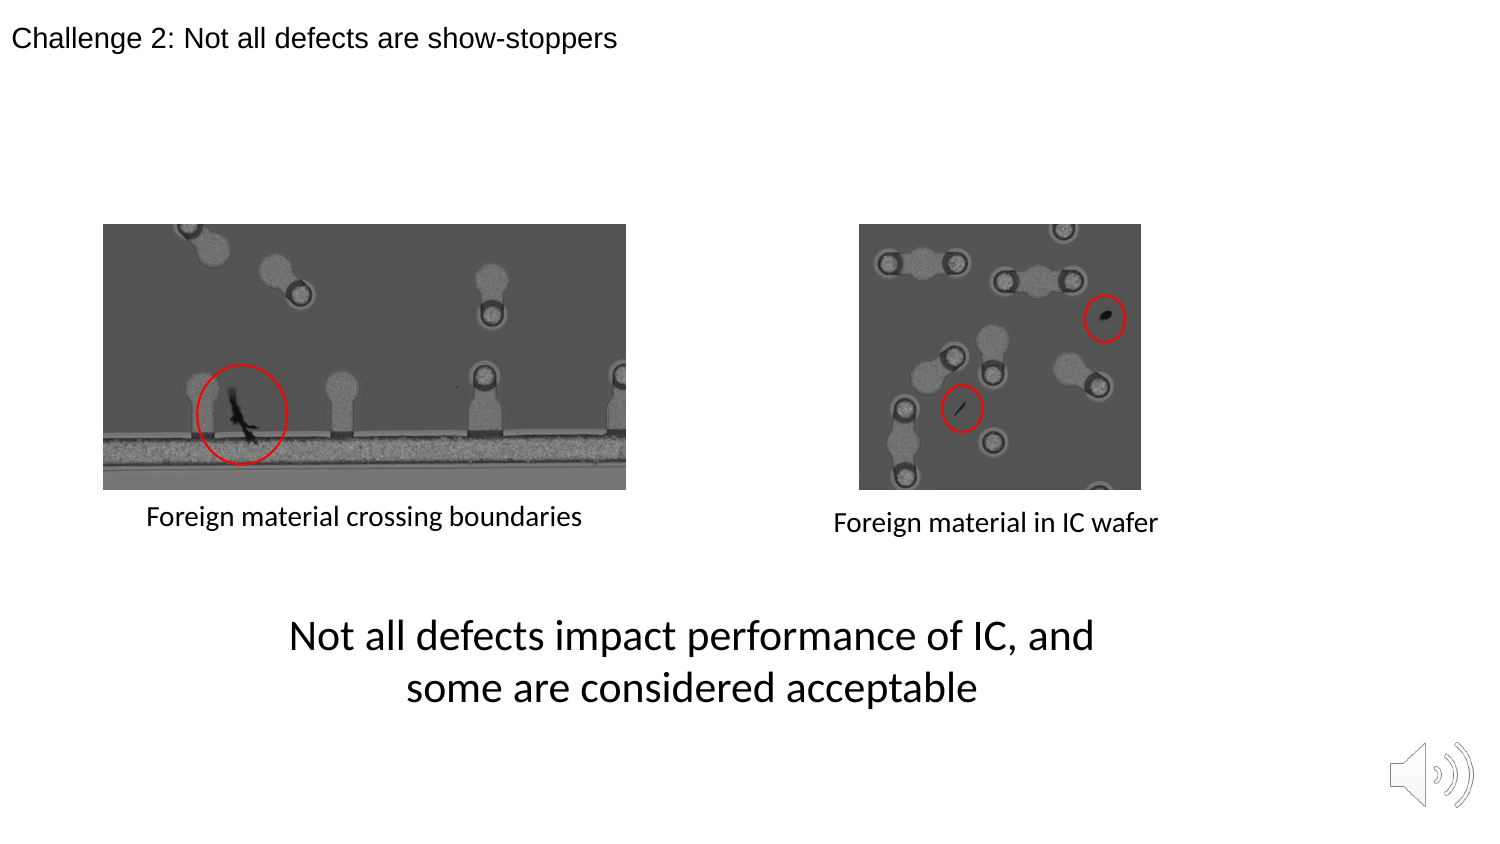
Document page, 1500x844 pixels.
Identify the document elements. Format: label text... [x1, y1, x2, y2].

picture [102, 224, 627, 491]
text_box Foreign material in IC wafer [749, 498, 1243, 545]
text_box Foreign material crossing boundaries [118, 497, 611, 539]
text_box Not all defects impact performance of IC, and some are considered acceptable [270, 601, 1114, 718]
picture [1380, 724, 1482, 826]
picture [858, 224, 1141, 491]
title Challenge 2: Not all defects are show-stoppers [0, 0, 1350, 79]
